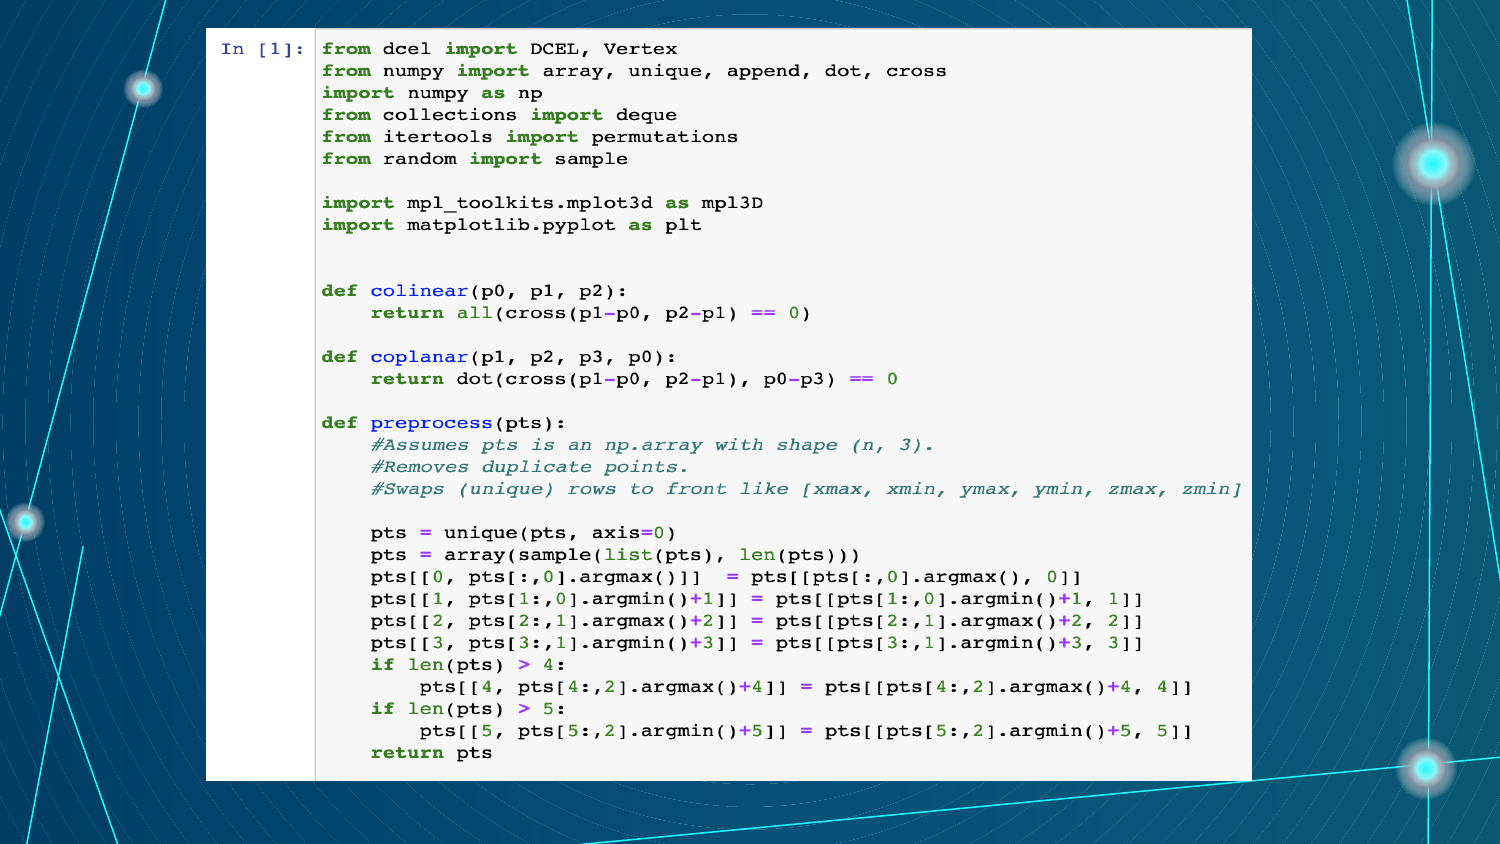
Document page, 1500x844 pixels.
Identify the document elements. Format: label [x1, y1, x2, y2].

picture [205, 28, 1252, 782]
